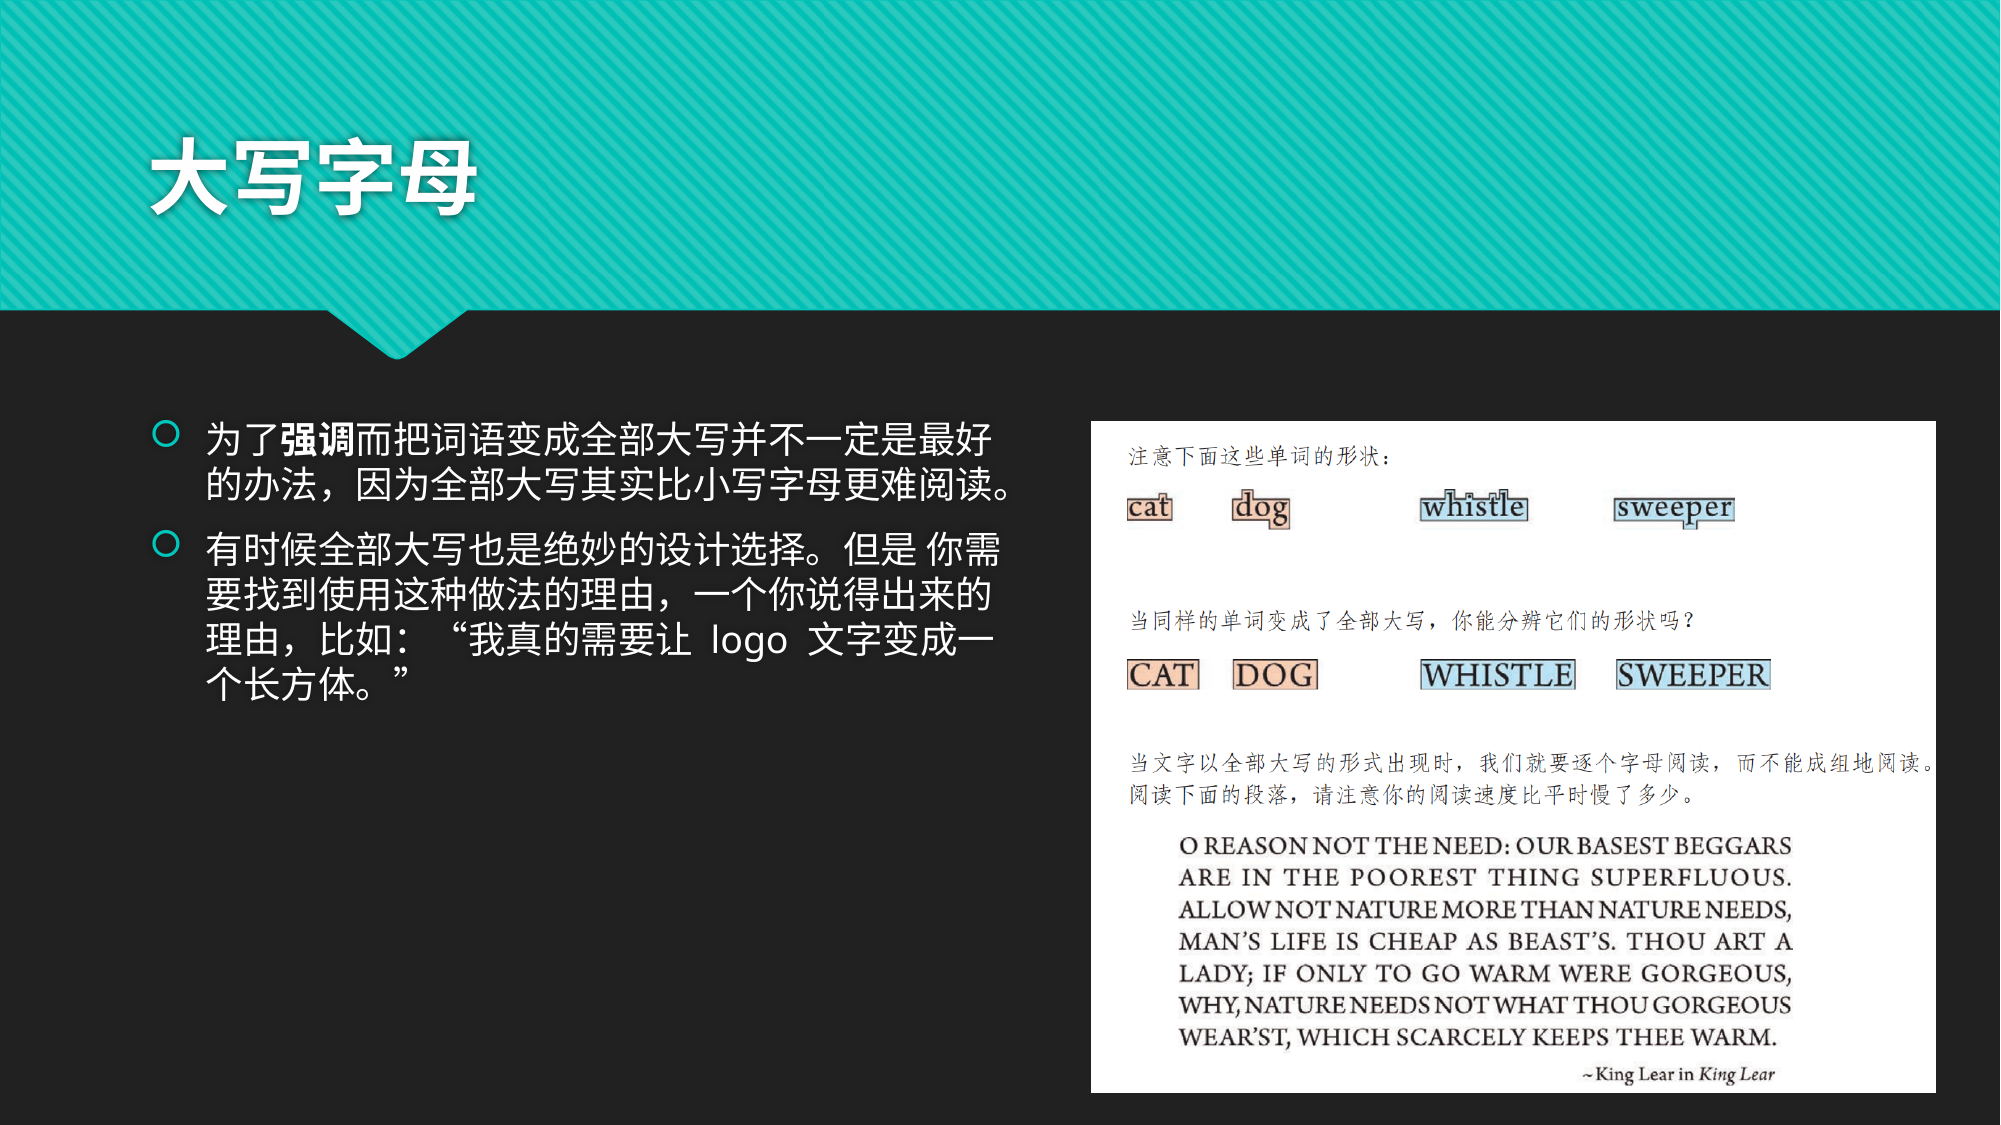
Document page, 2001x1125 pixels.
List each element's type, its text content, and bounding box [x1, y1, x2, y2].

title 大写字母 [132, 73, 1868, 233]
picture [1091, 420, 1936, 1093]
list 为了强调而把词语变成全部大写并不一定是最好的办法，因为全部大写其实比小写字母更难阅读。 有时候全部大写也是绝妙的设计选择。但是 你需要找到使用这种做法的理由，一个你说得出来的理由，比如：“我真的需要让 logo 文字变成一个长方体。” [134, 364, 1034, 757]
